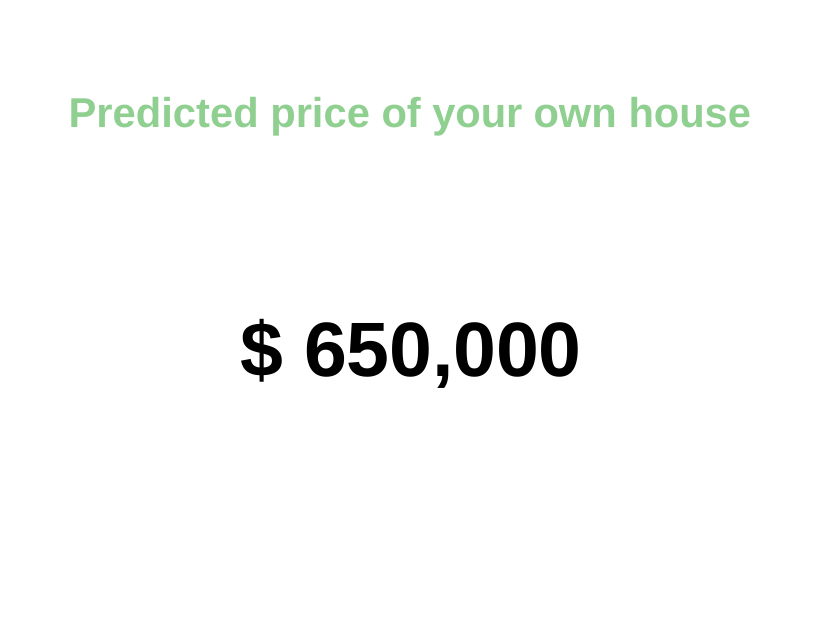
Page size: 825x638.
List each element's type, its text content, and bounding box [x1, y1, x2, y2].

text_box $ 650,000 [238, 297, 586, 393]
text_box Predicted price of your own house [66, 83, 756, 136]
